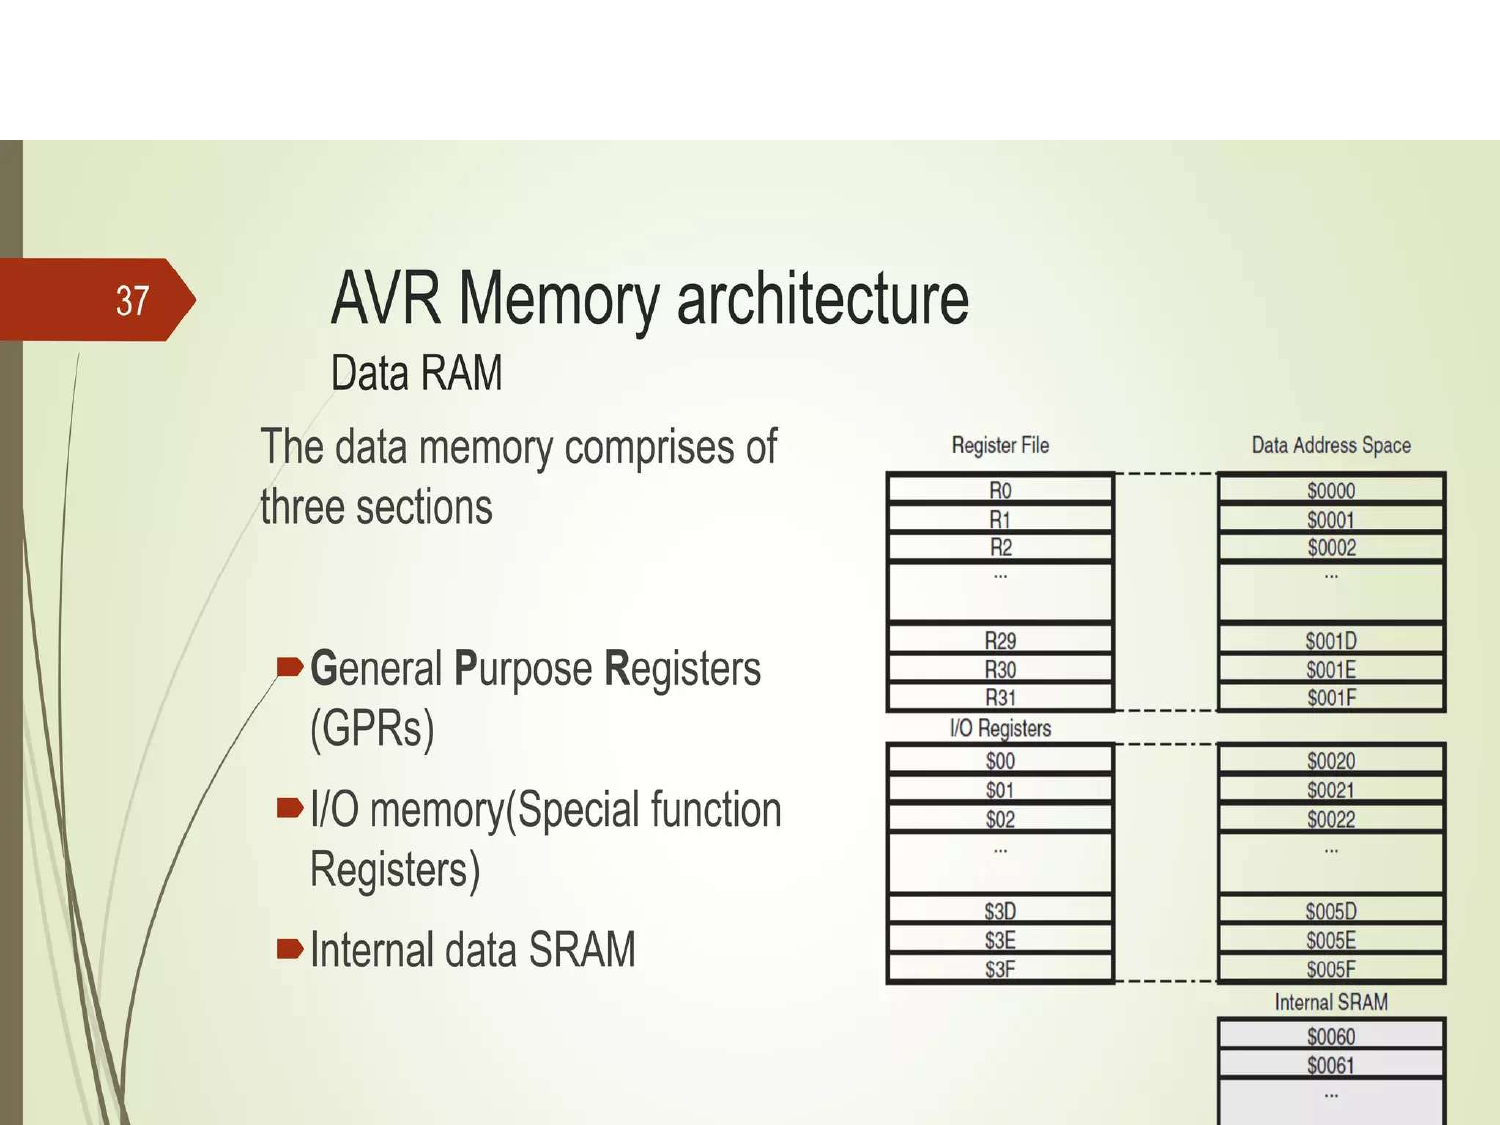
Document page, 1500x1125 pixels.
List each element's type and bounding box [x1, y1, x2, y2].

picture [0, 140, 1500, 1125]
